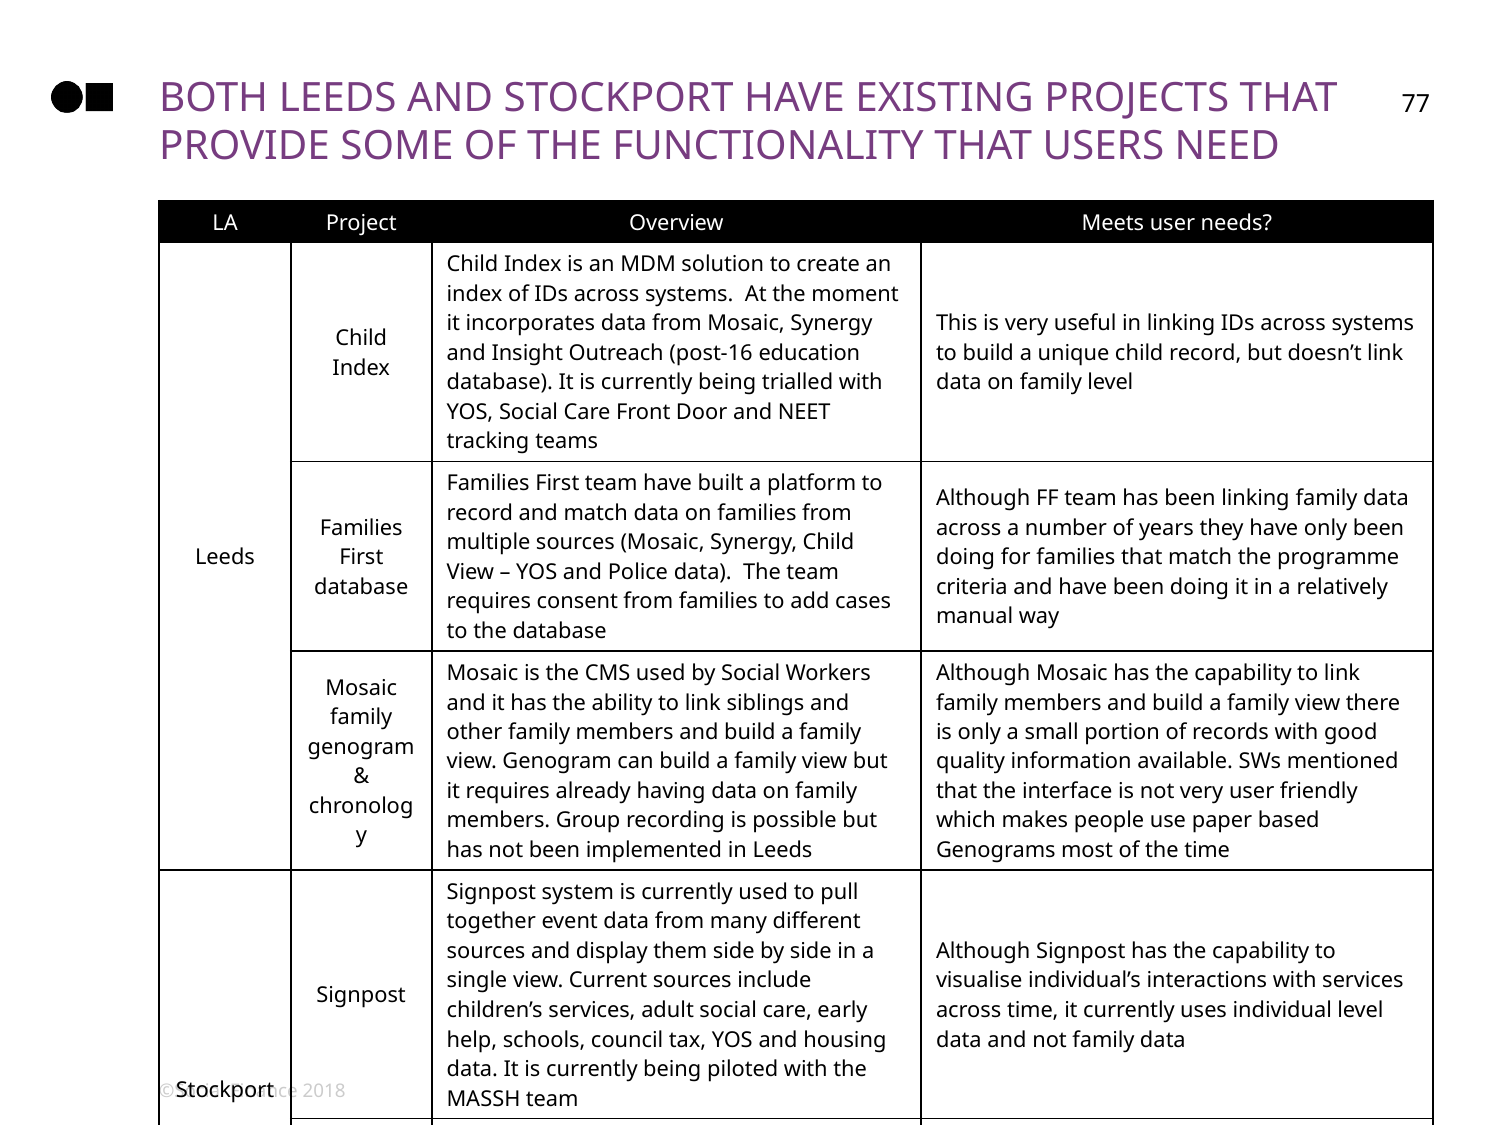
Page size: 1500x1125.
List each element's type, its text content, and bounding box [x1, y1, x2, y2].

table_cell Stockport [160, 871, 290, 1125]
table_cell Leeds [160, 243, 290, 869]
table_cell Signpost system is currently used to pull together event data from many different sources and display them side by side in a single view. Current sources include children’s services, adult social care, early help, schools, council tax, YOS and housing data. It is currently being piloted with the MASSH team [433, 871, 920, 1118]
table_header Project [291, 201, 432, 241]
table_cell Signpost [292, 871, 431, 1118]
table_header Meets user needs? [921, 201, 1432, 241]
table_cell Although very useful in linking IDs across systems to build a unique child record the tool doesn’t link data on family level, just individual [922, 1119, 1432, 1125]
table_header LA [160, 201, 291, 241]
slide_number 77 [1388, 87, 1431, 148]
table_cell Although FF team has been linking family data across a number of years they have only been doing for families that match the programme criteria and have been doing it in a relatively manual way [922, 462, 1432, 650]
table_cell This is very useful in linking IDs across systems to build a unique child record, but doesn’t link data on family level [922, 243, 1432, 461]
table_cell Mosaic family genogram & chronology [292, 652, 431, 869]
title both leeds and Stockport have existing projects that provide some of the functionality that users need [159, 70, 1357, 183]
table_cell Although Signpost has the capability to visualise individual’s interactions with services across time, it currently uses individual level data and not family data [922, 871, 1432, 1118]
table_cell Children’s Data Warehouse [292, 1119, 431, 1125]
picture [51, 81, 113, 113]
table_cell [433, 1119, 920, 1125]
table_cell Families First database [292, 462, 431, 650]
table_header Overview [432, 201, 921, 241]
table_cell Mosaic is the CMS used by Social Workers and it has the ability to link siblings and other family members and build a family view. Genogram can build a family view but it requires already having data on family members. Group recording is possible but has not been implemented in Leeds [433, 652, 920, 869]
table_cell Although Mosaic has the capability to link family members and build a family view there is only a small portion of records with good quality information available. SWs mentioned that the interface is not very user friendly which makes people use paper based Genograms most of the time [922, 652, 1432, 869]
table_cell Child Index [292, 243, 431, 461]
table_cell Families First team have built a platform to record and match data on families from multiple sources (Mosaic, Synergy, Child View – YOS and Police data). The team requires consent from families to add cases to the database [433, 462, 920, 650]
table_cell Child Index is an MDM solution to create an index of IDs across systems. At the moment it incorporates data from Mosaic, Synergy and Insight Outreach (post-16 education database). It is currently being trialled with YOS, Social Care Front Door and NEET tracking teams [433, 243, 920, 461]
